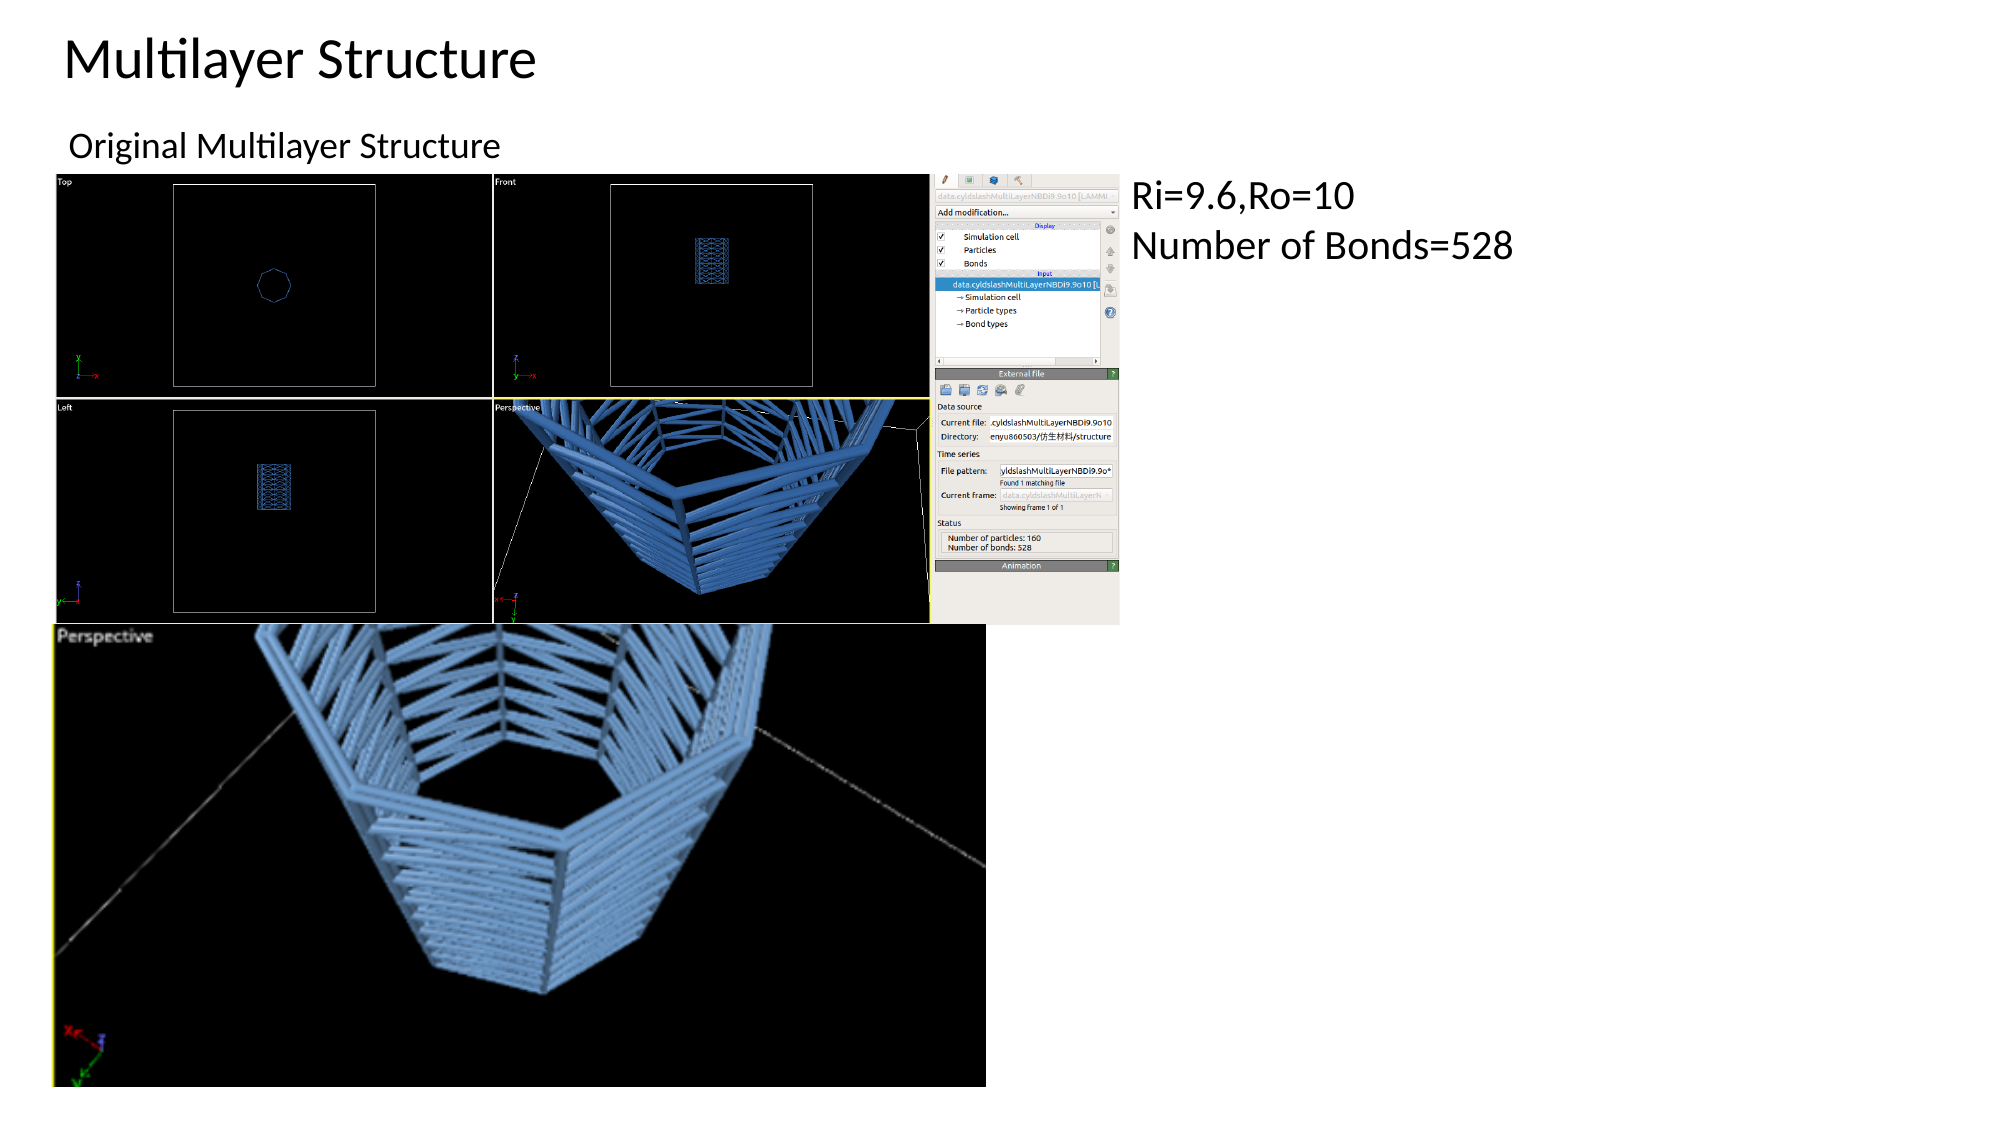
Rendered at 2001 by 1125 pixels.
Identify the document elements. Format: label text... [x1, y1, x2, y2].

text_box Ri=9.6,Ro=10 Number of Bonds=528 [1116, 160, 1539, 276]
text_box Original Multilayer Structure [53, 113, 517, 174]
picture [51, 174, 1120, 1087]
list Multilayer Structure [48, 21, 1875, 1017]
